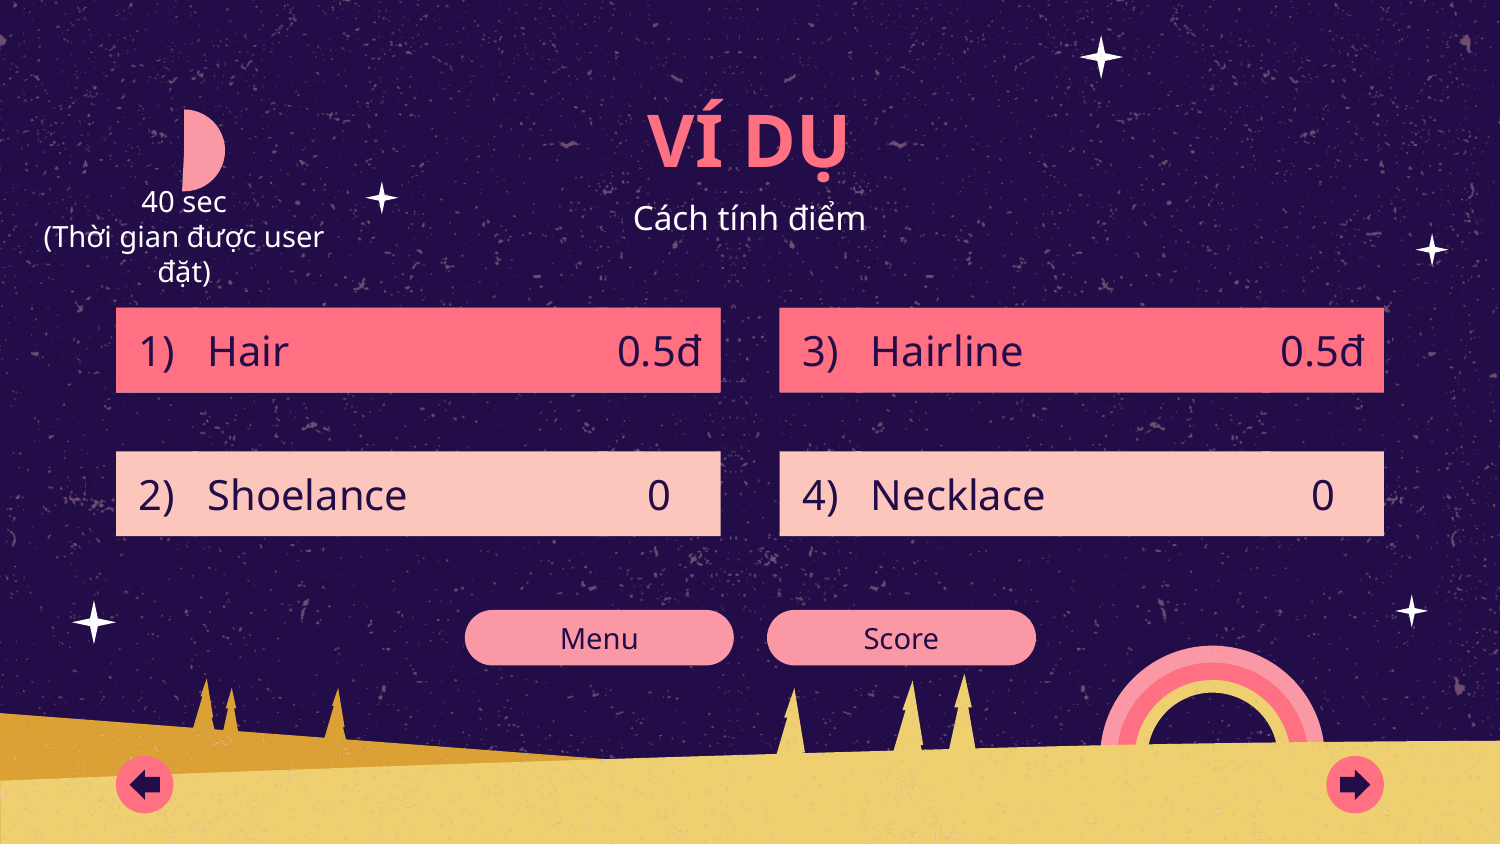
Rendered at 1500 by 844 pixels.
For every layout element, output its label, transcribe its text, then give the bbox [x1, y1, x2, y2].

subtitle Shoelance [192, 451, 598, 537]
text_box Score [767, 609, 1037, 666]
title 0.5đ [598, 307, 721, 393]
text_box Menu [464, 609, 734, 666]
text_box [1326, 755, 1385, 814]
title 2) [116, 451, 192, 537]
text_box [115, 755, 174, 814]
subtitle Hair [199, 307, 598, 393]
text_box 0.5đ [1262, 307, 1384, 393]
title 4) [779, 451, 855, 537]
text_box Hairline [862, 307, 1262, 393]
title 0 [598, 451, 721, 537]
subtitle Necklace [855, 451, 1271, 537]
title VÍ DỤ [355, 87, 1145, 188]
title 1) [116, 307, 199, 393]
title 0 [1271, 451, 1384, 537]
subtitle Cách tính điểm [355, 188, 1145, 245]
text_box 3) [779, 307, 862, 393]
text_box [182, 109, 226, 192]
text_box 40 sec (Thời gian được user đặt) [7, 208, 361, 265]
